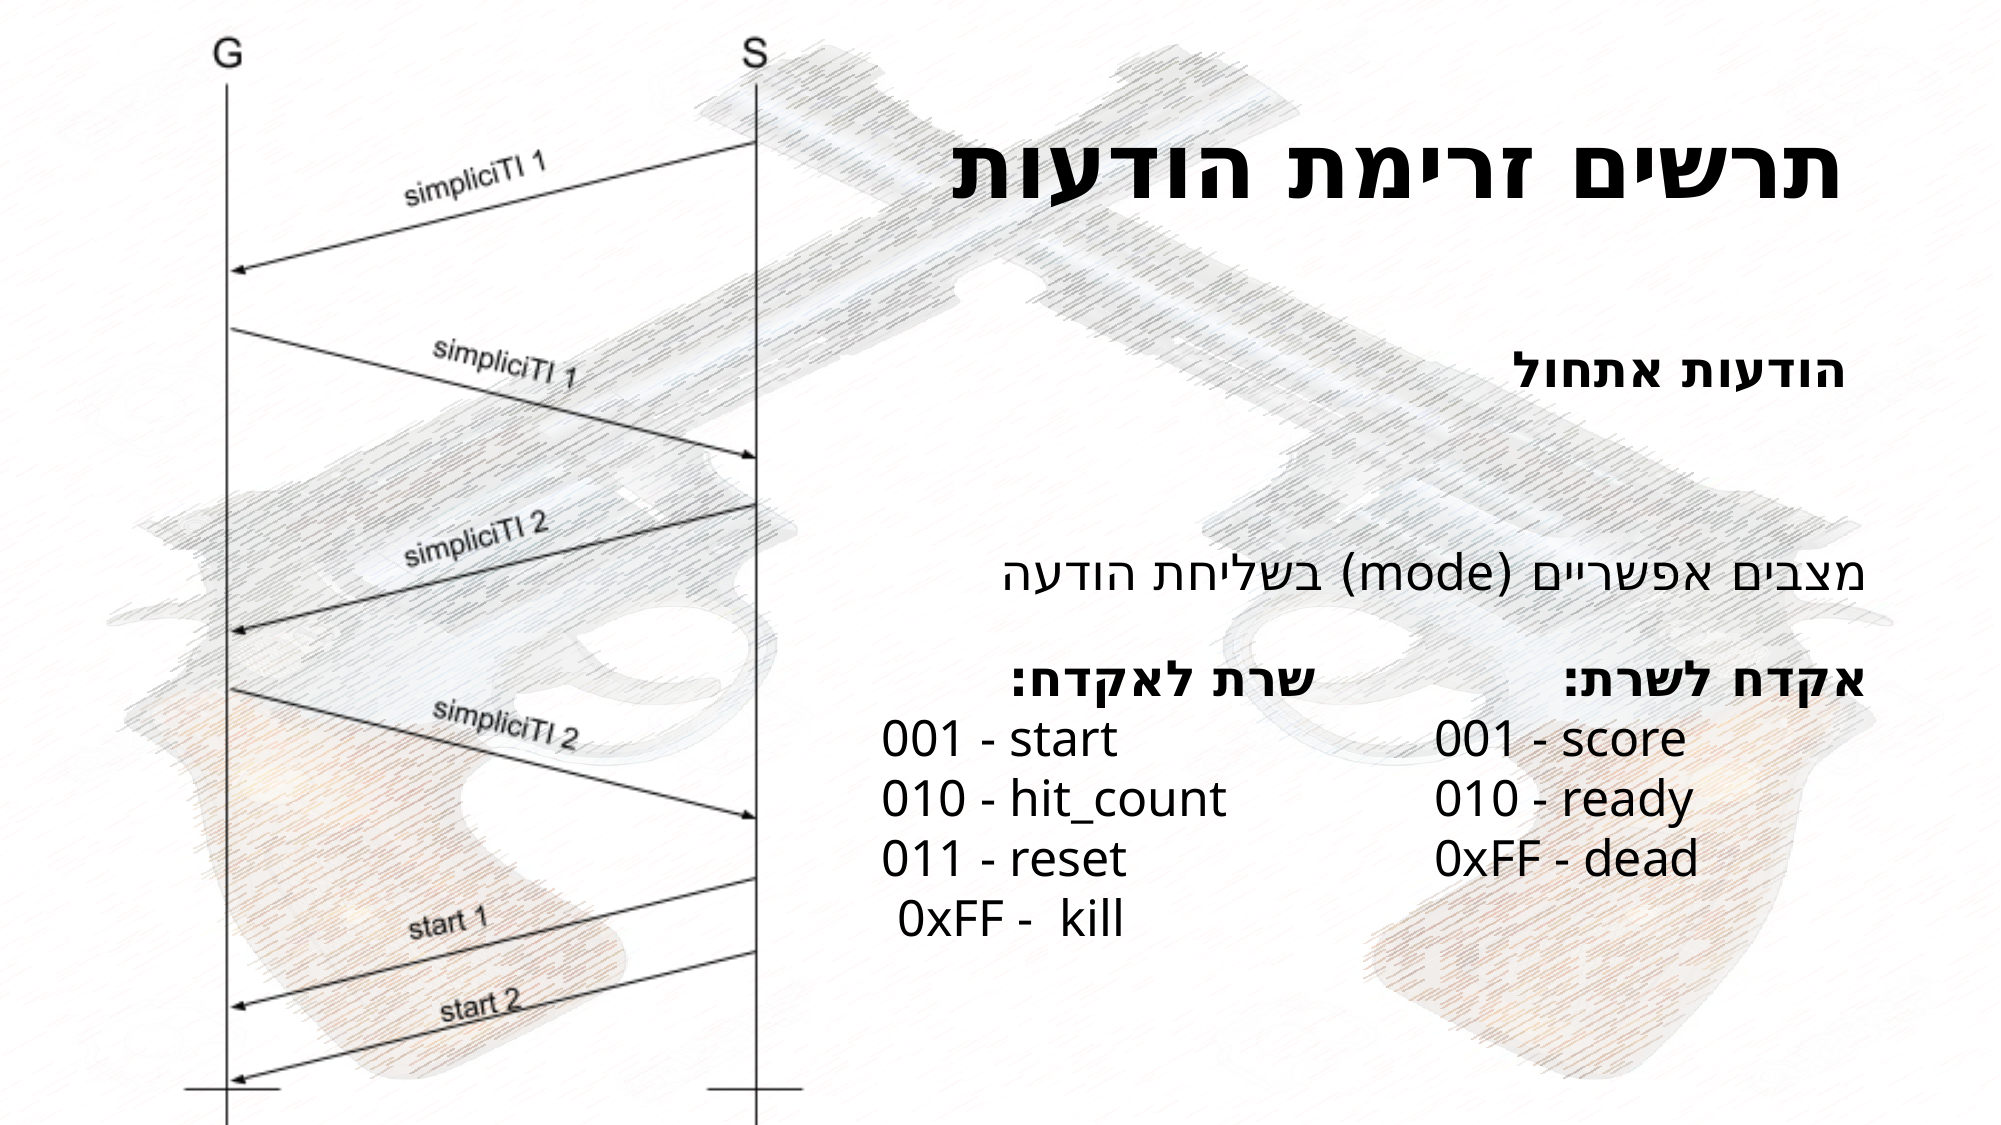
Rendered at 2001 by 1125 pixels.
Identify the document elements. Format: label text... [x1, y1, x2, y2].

text_box מצבים אפשריים (mode) בשליחת הודעה [876, 533, 1883, 609]
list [111, 0, 876, 1125]
text_box שרת לאקדח: 001 - start 010 - hit_count 011 - reset 0xFF - kill [876, 639, 1331, 954]
title תרשים זרימת הודעות [876, 59, 1863, 278]
text_box הודעות אתחול [1419, 329, 1863, 405]
text_box אקדח לשרת: 001 - score 010 - ready 0xFF - dead [1419, 639, 1883, 1014]
